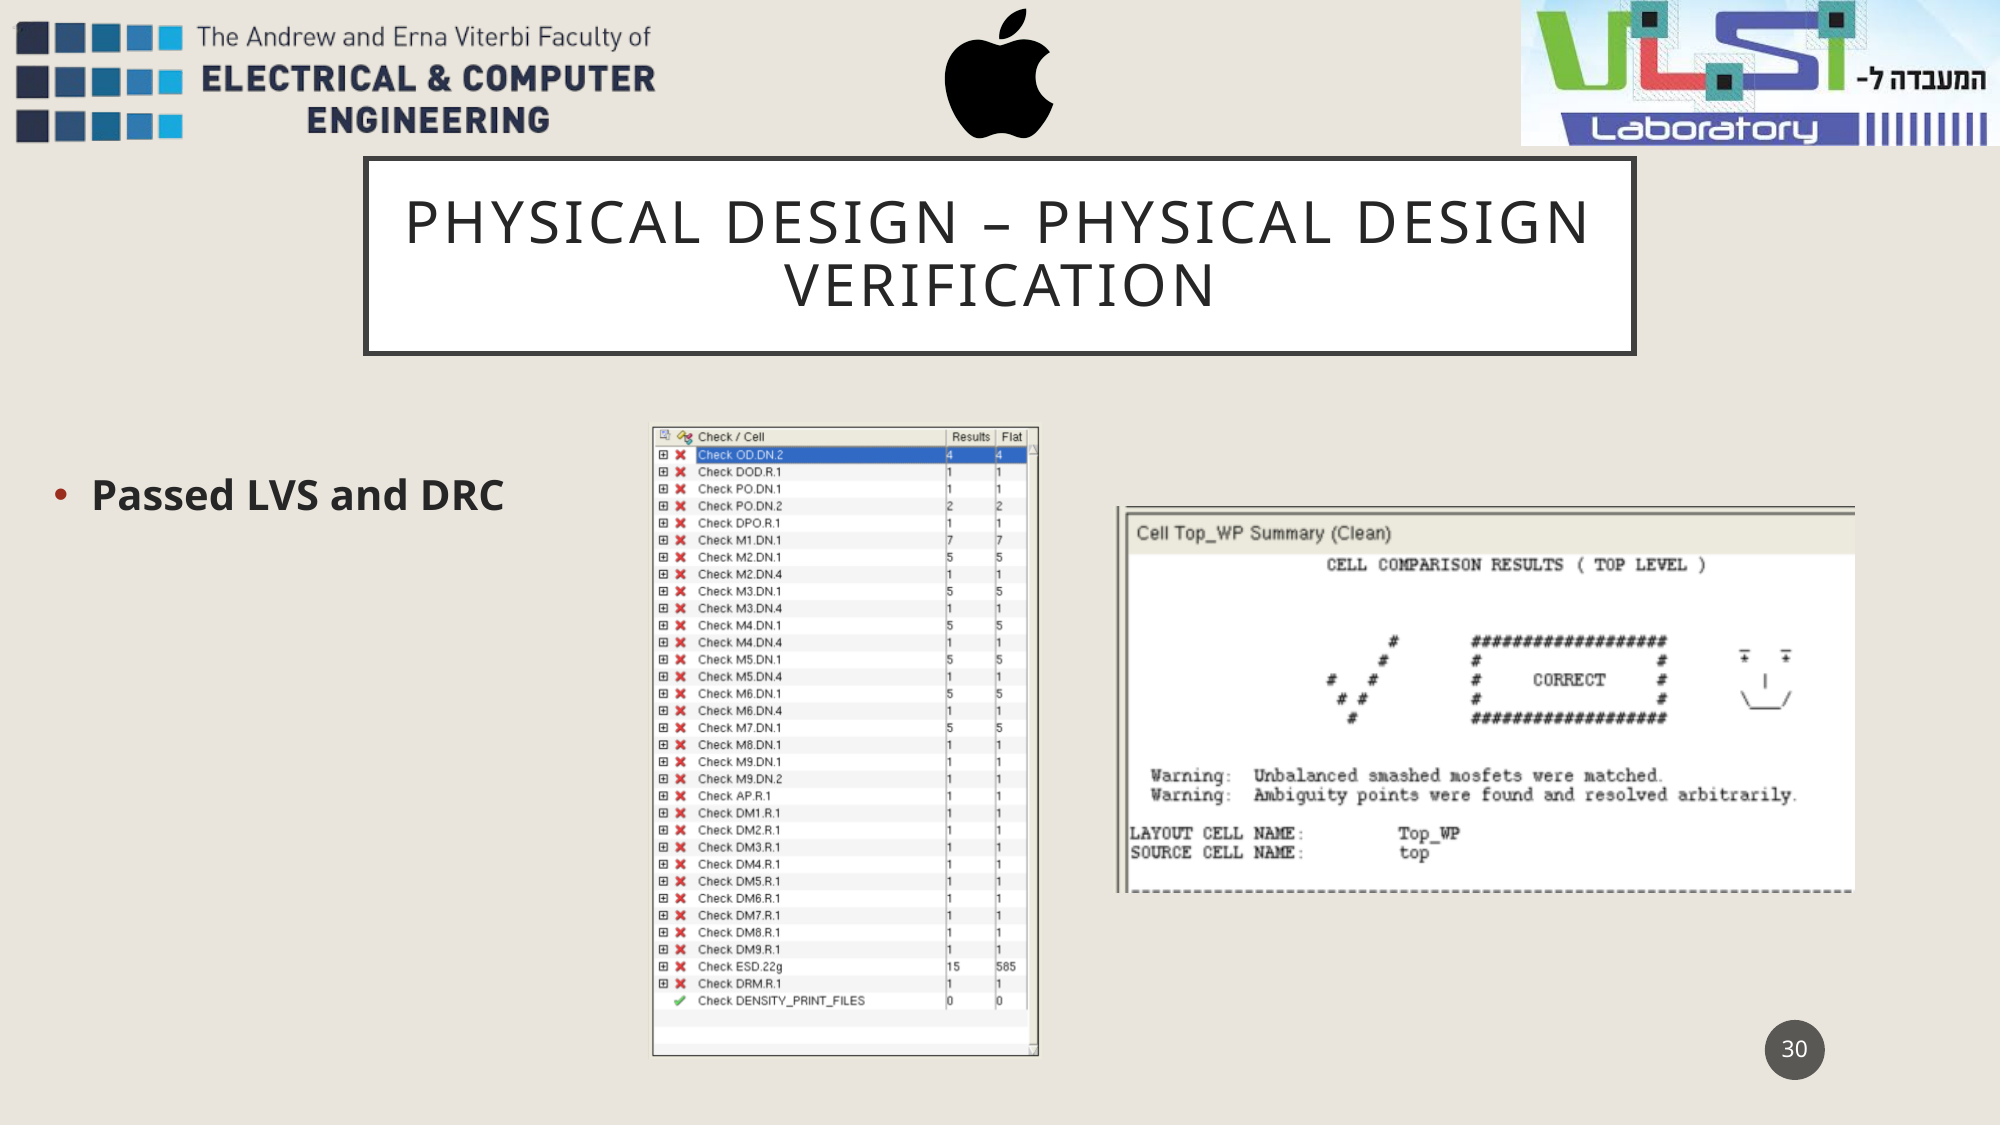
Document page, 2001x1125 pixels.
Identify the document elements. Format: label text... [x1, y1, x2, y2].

title Physical design – Physical Design Verification [363, 156, 1637, 356]
picture [870, 0, 1130, 146]
picture [1113, 506, 1855, 893]
list Passed LVS and DRC [38, 461, 1584, 1080]
picture [1521, 0, 2000, 146]
slide_number 30 [1764, 1019, 1825, 1080]
picture [11, 18, 665, 146]
picture [648, 422, 1042, 1059]
